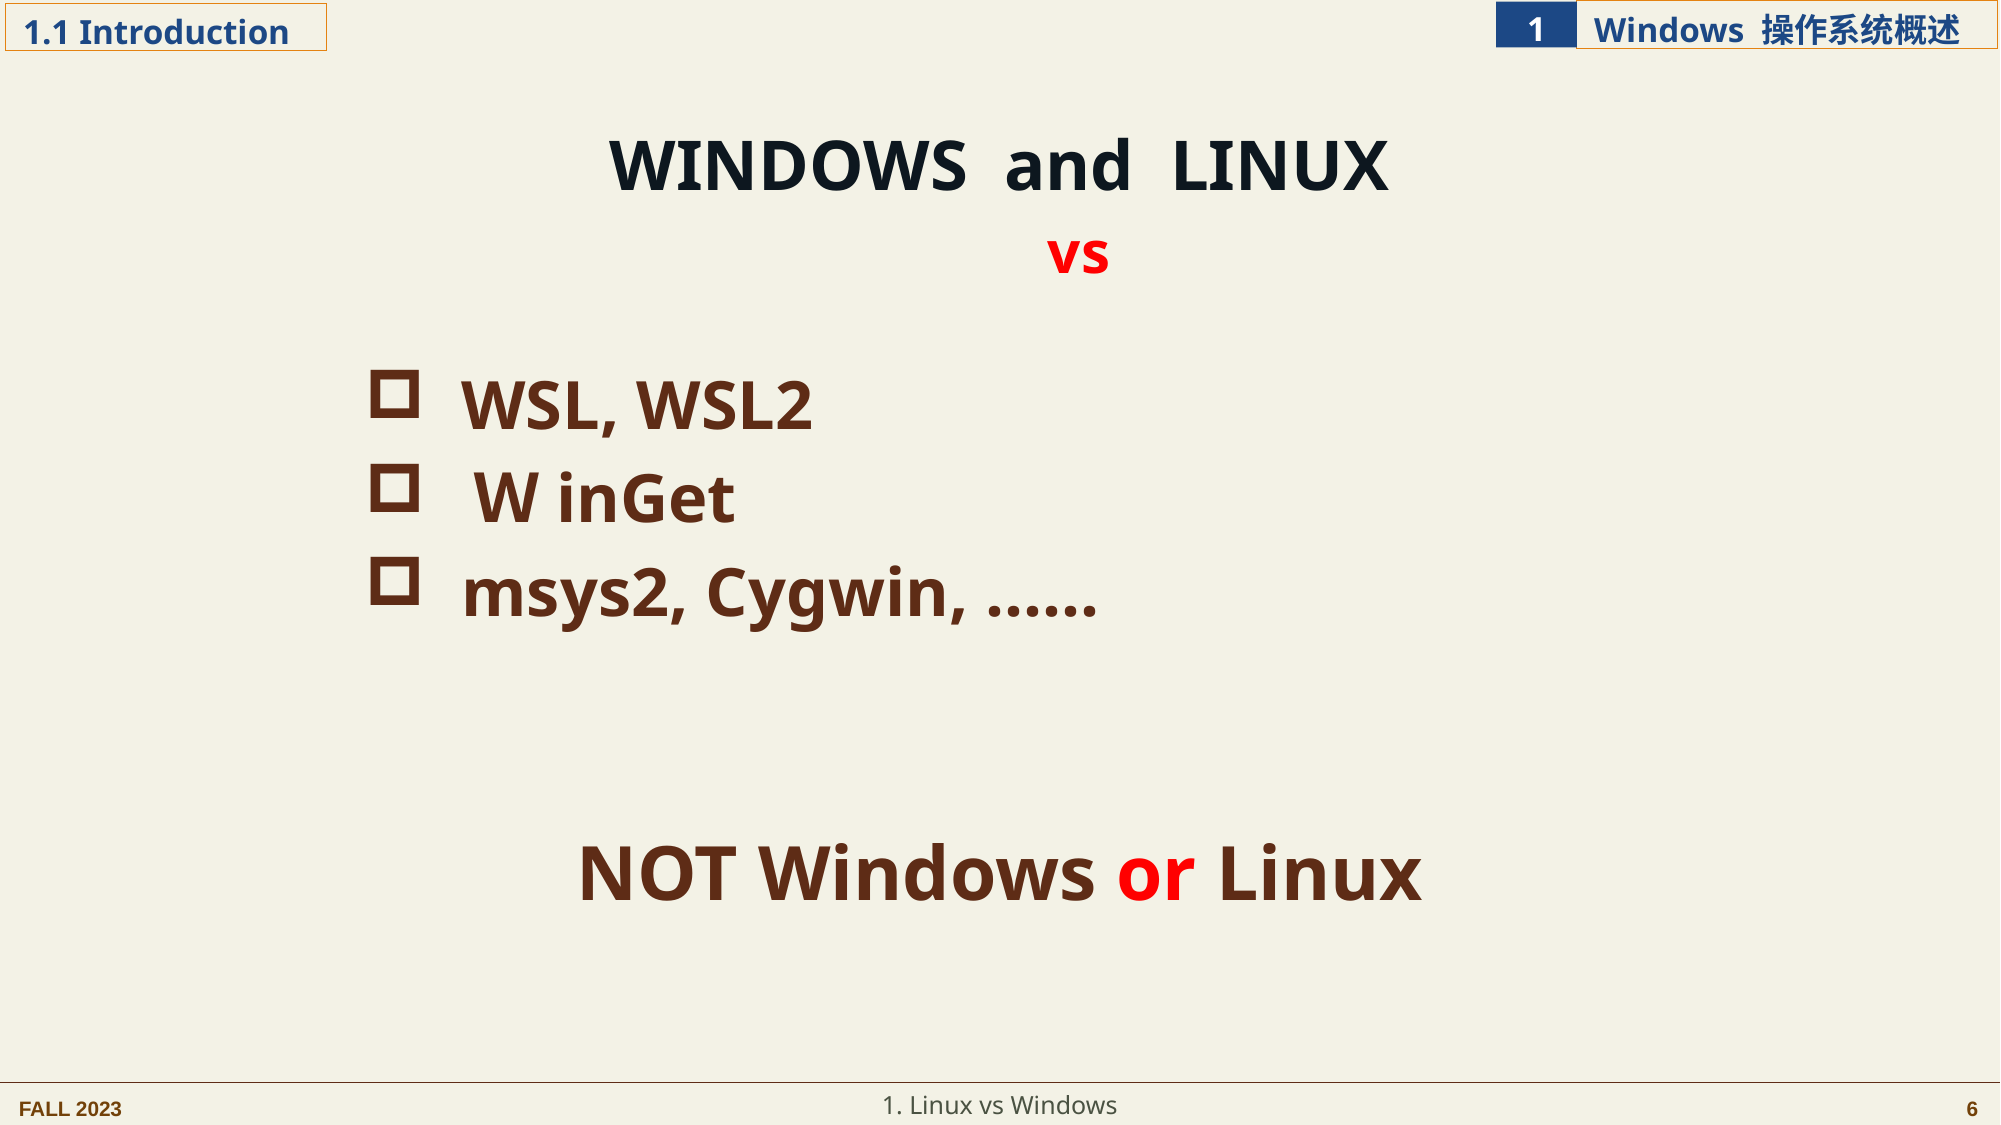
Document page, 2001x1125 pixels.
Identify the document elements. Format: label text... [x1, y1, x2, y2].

text_box NOT Windows or Linux [394, 800, 1606, 923]
text_box 1. Linux vs Windows [249, 1076, 1751, 1125]
text_box vs [1008, 194, 1150, 293]
text_box WSL, WSL2 ＷinGet msys2, Cygwin, …… [350, 355, 1701, 858]
title WINDOWS and LINUX [137, 59, 1863, 278]
